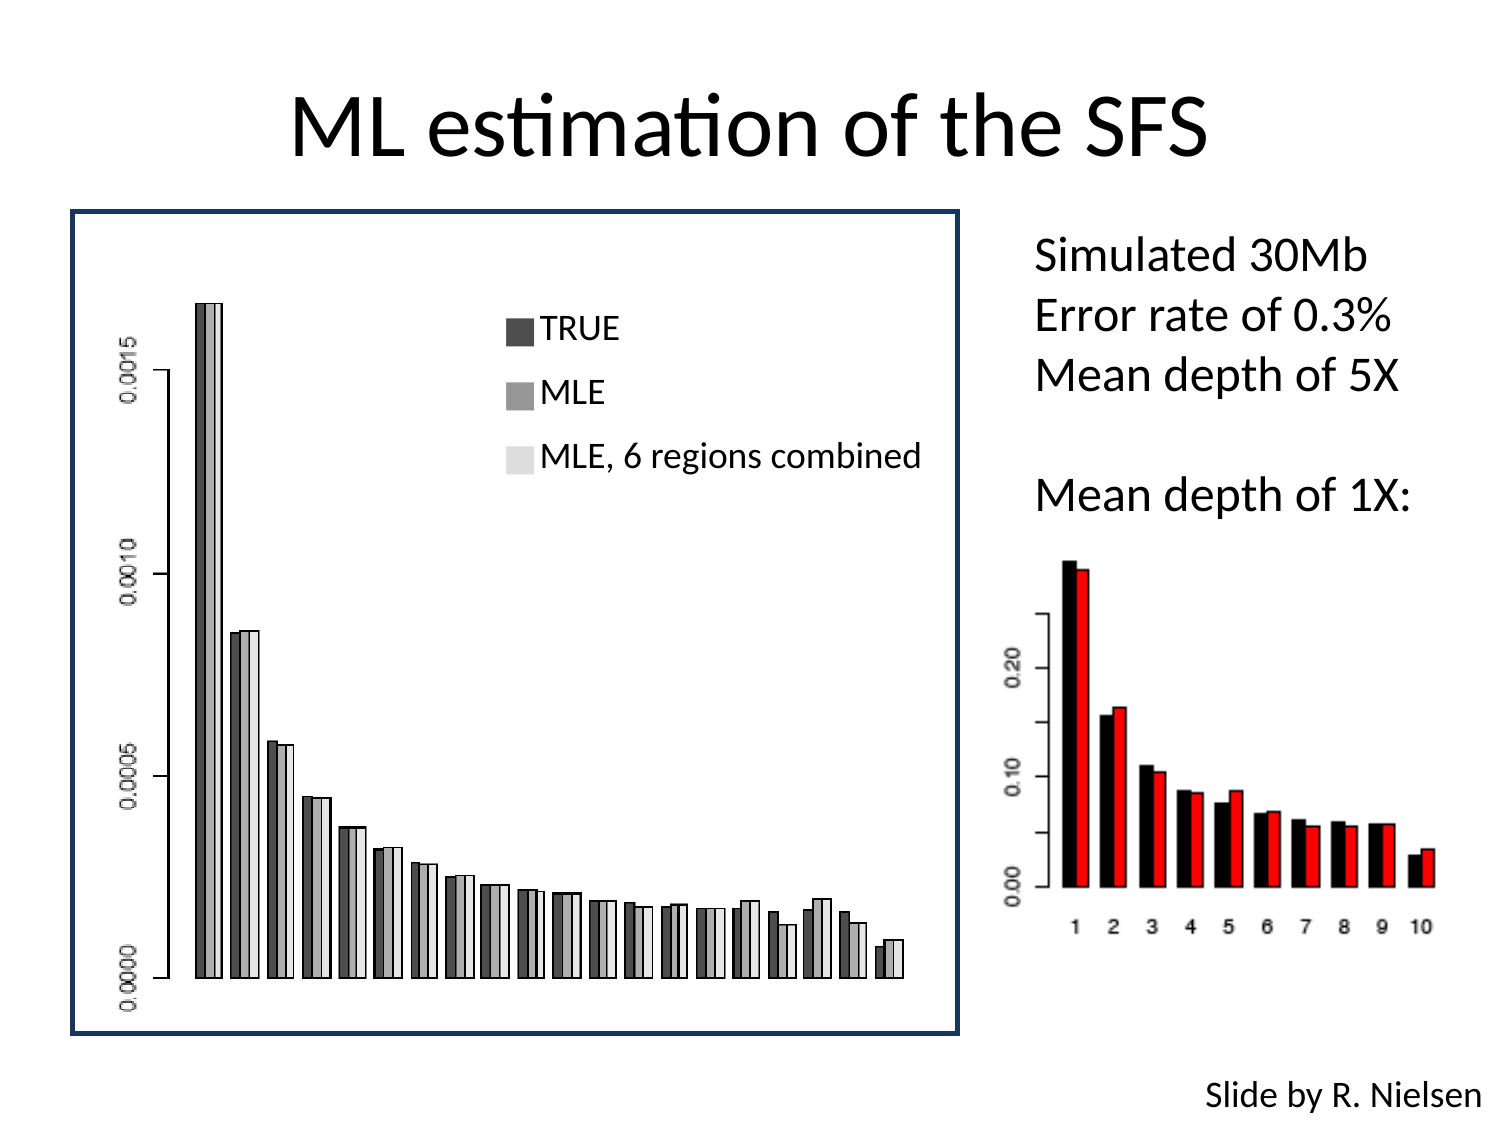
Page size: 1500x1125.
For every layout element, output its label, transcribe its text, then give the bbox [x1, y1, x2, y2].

text_box Simulated 30Mb Error rate of 0.3% Mean depth of 5X Mean depth of 1X: [1019, 214, 1456, 530]
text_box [74, 213, 969, 1032]
text_box Slide by R. Nielsen [1190, 1062, 1499, 1123]
picture [967, 531, 1470, 951]
title ML estimation of the SFS [75, 26, 1425, 215]
